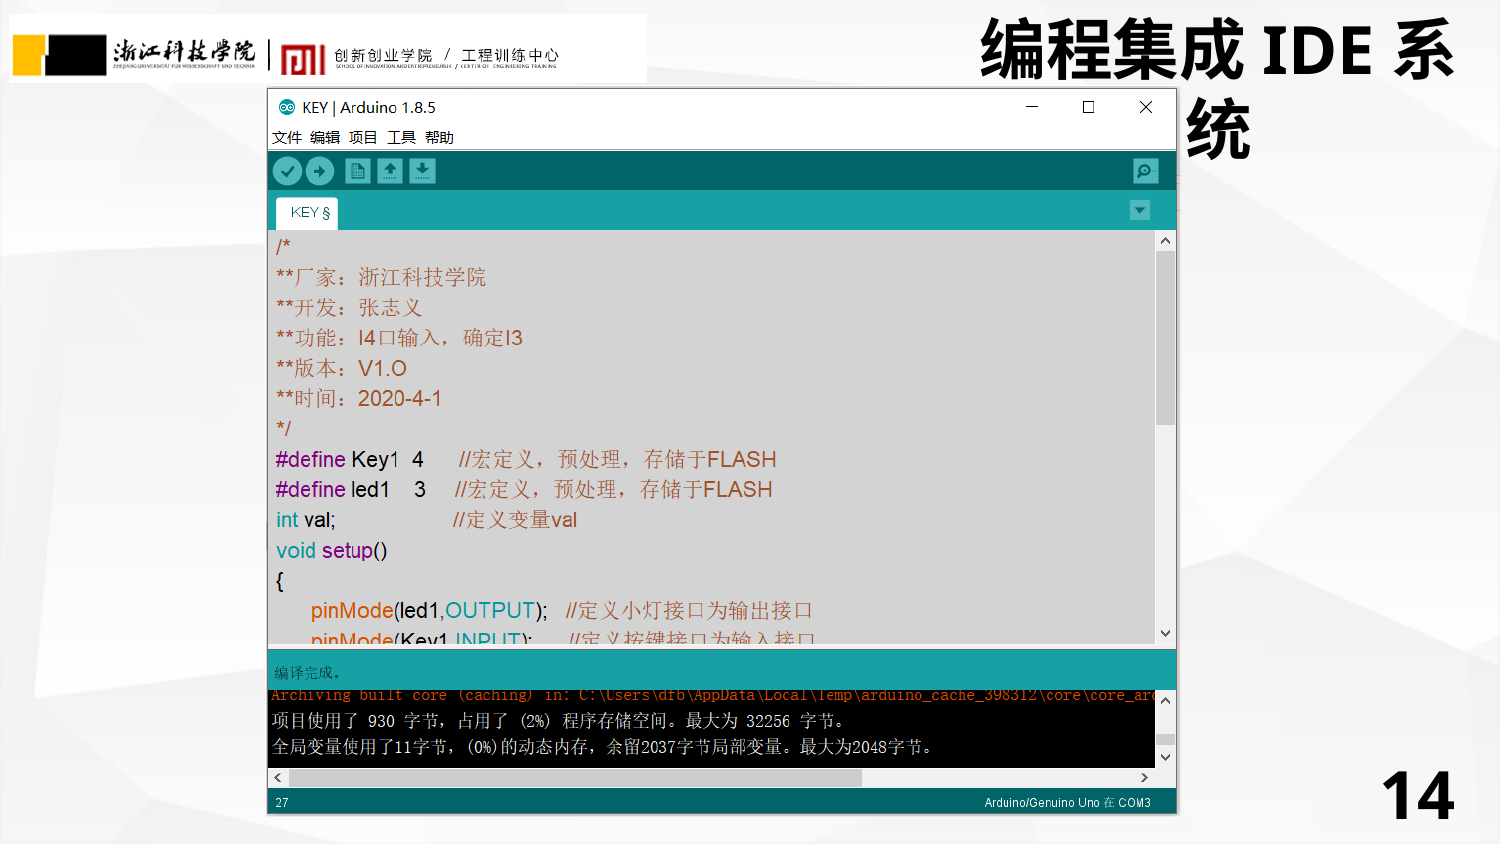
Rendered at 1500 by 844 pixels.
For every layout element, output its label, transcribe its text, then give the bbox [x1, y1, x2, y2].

text_box 14 [1340, 745, 1496, 840]
text_box 编程集成IDE系统 [938, 0, 1499, 176]
picture [0, 0, 1500, 844]
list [8, 14, 647, 84]
